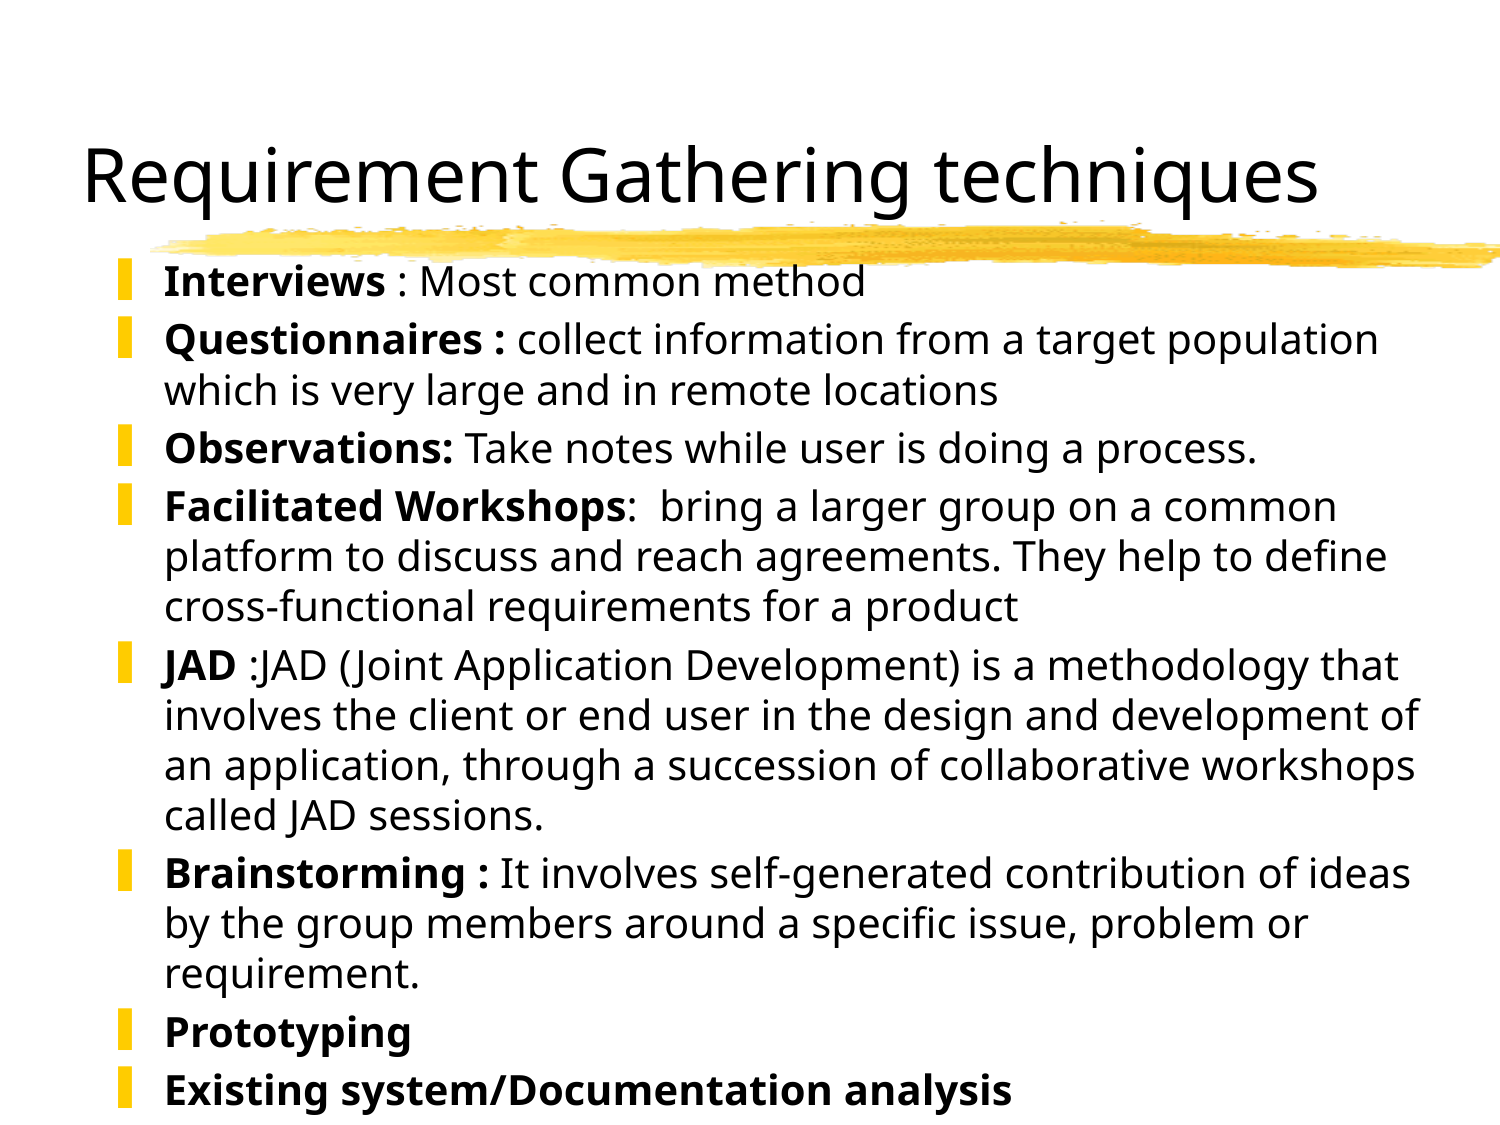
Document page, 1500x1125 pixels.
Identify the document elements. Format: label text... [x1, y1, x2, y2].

picture [150, 215, 1500, 279]
list Interviews : Most common method Questionnaires : collect information from a target population which is very large and in remote locations Observations: Take notes while user is doing a process. Facilitated Workshops: bring a larger group on a common platform to discuss and reach agreements. They help to define cross-functional requirements for a product JAD :JAD (Joint Application Development) is a methodology that involves the client or end user in the design and development of an application, through a succession of collaborative workshops called JAD sessions. Brainstorming : It involves self-generated contribution of ideas by the group members around a specific issue, problem or requirement. Prototyping Existing system/Documentation analysis [92, 247, 1472, 962]
title Requirement Gathering techniques [66, 37, 1342, 226]
